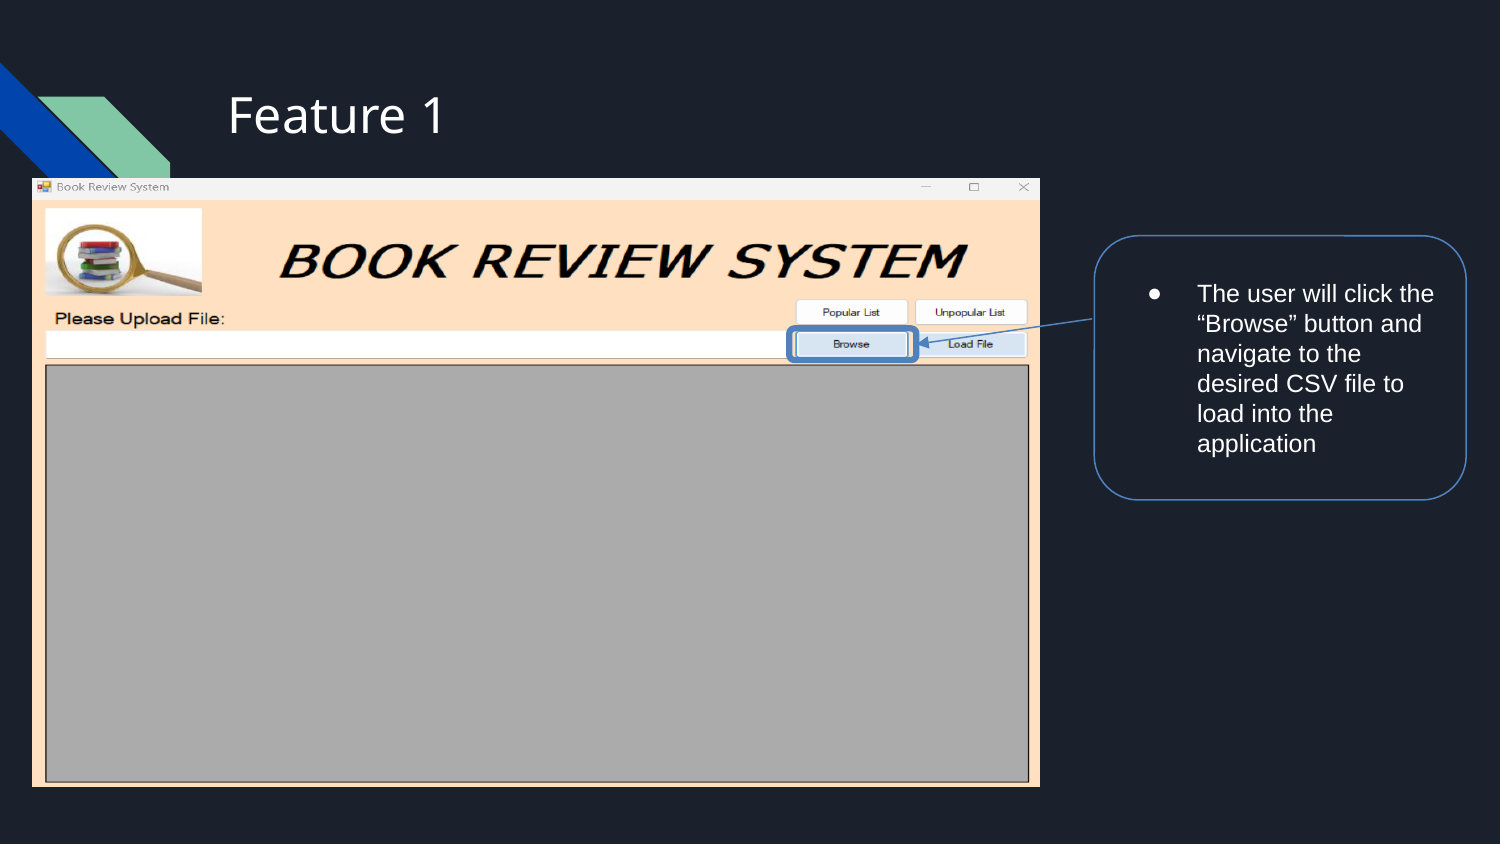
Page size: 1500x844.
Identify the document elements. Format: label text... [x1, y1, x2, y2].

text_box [915, 318, 1093, 345]
picture [32, 178, 1040, 787]
title Feature 1 [212, 64, 1368, 215]
text_box The user will click the “Browse” button and navigate to the desired CSV file to load into the application [1094, 235, 1467, 500]
